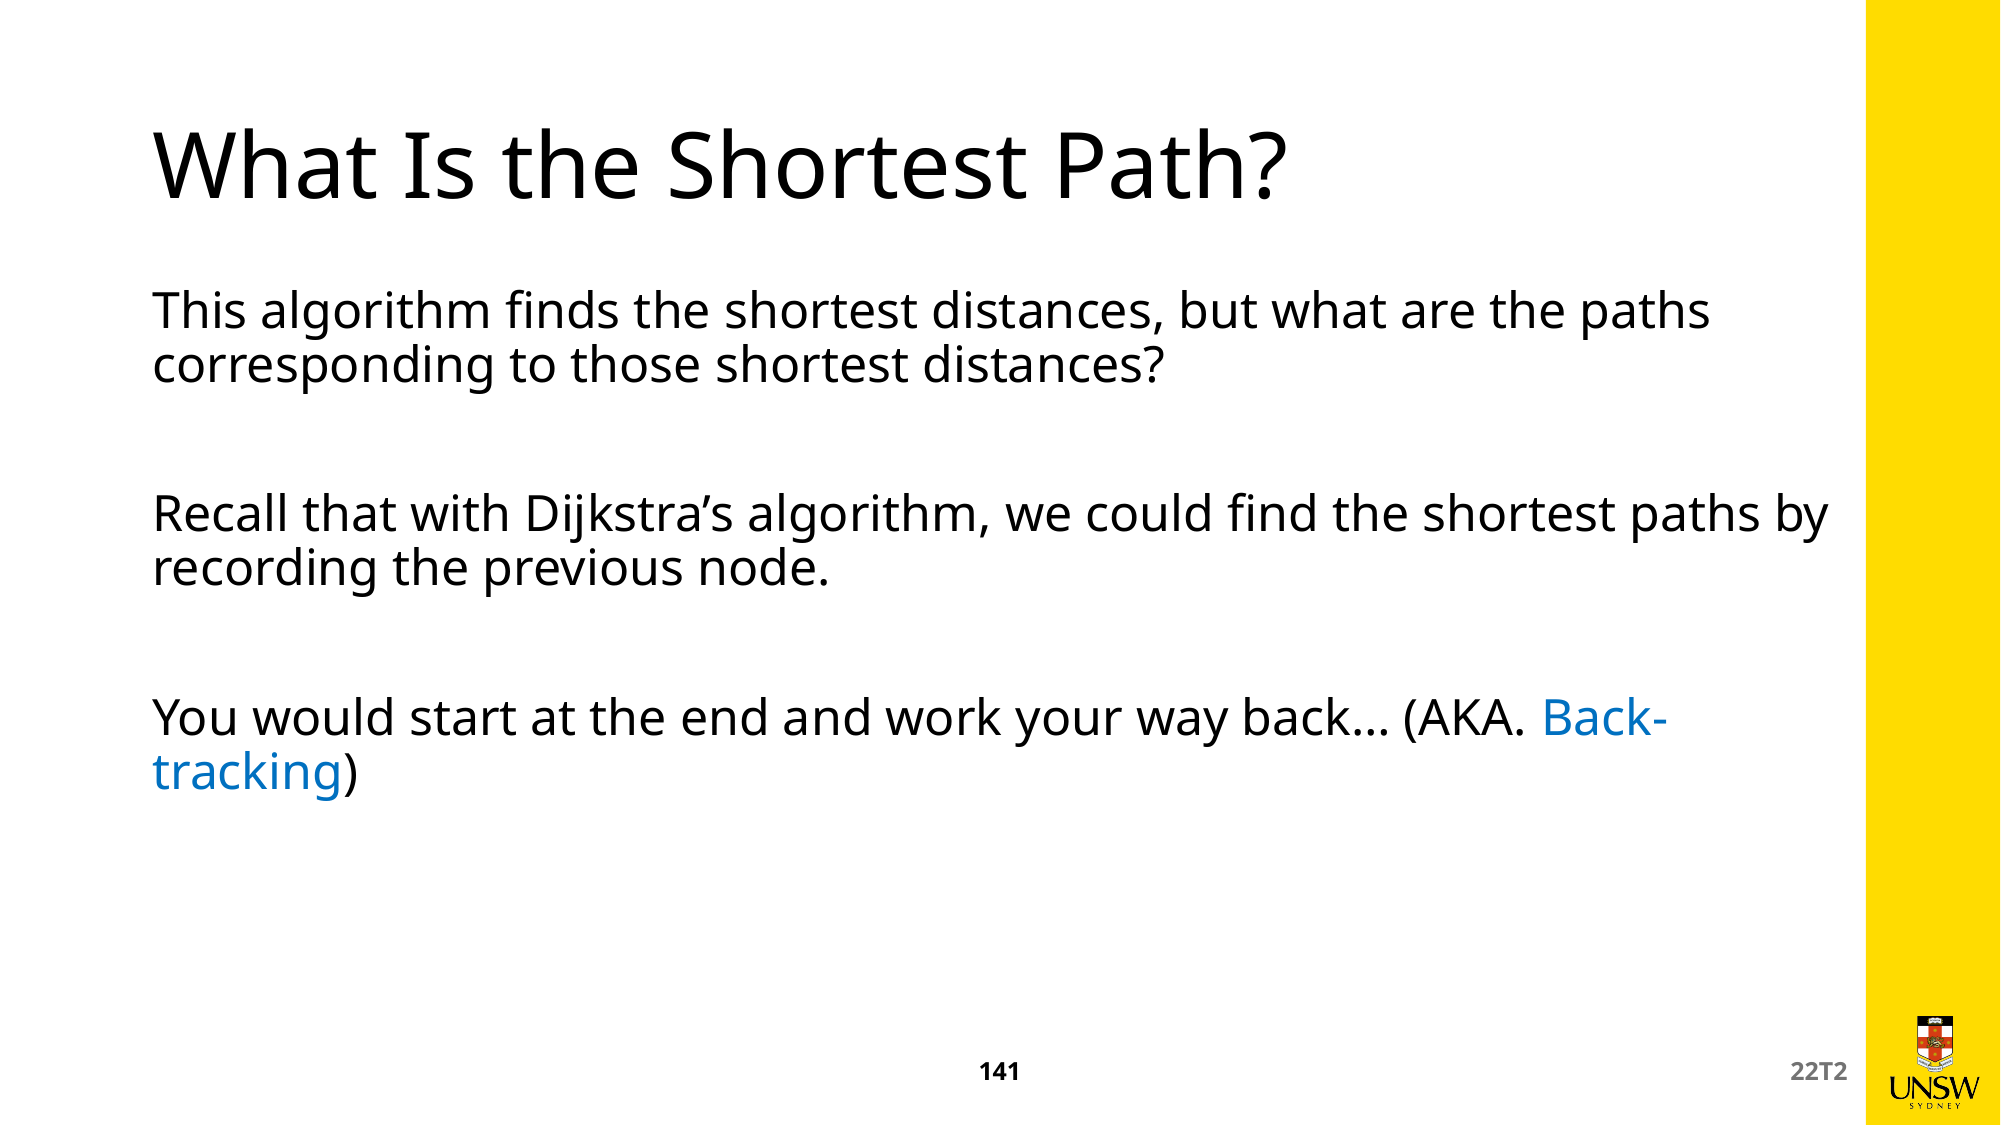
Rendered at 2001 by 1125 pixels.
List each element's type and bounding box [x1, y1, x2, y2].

footer [1225, 1042, 1863, 1103]
title [137, 59, 1863, 277]
list [137, 277, 1863, 992]
picture [1890, 1016, 1980, 1109]
slide_number [774, 1042, 1225, 1103]
